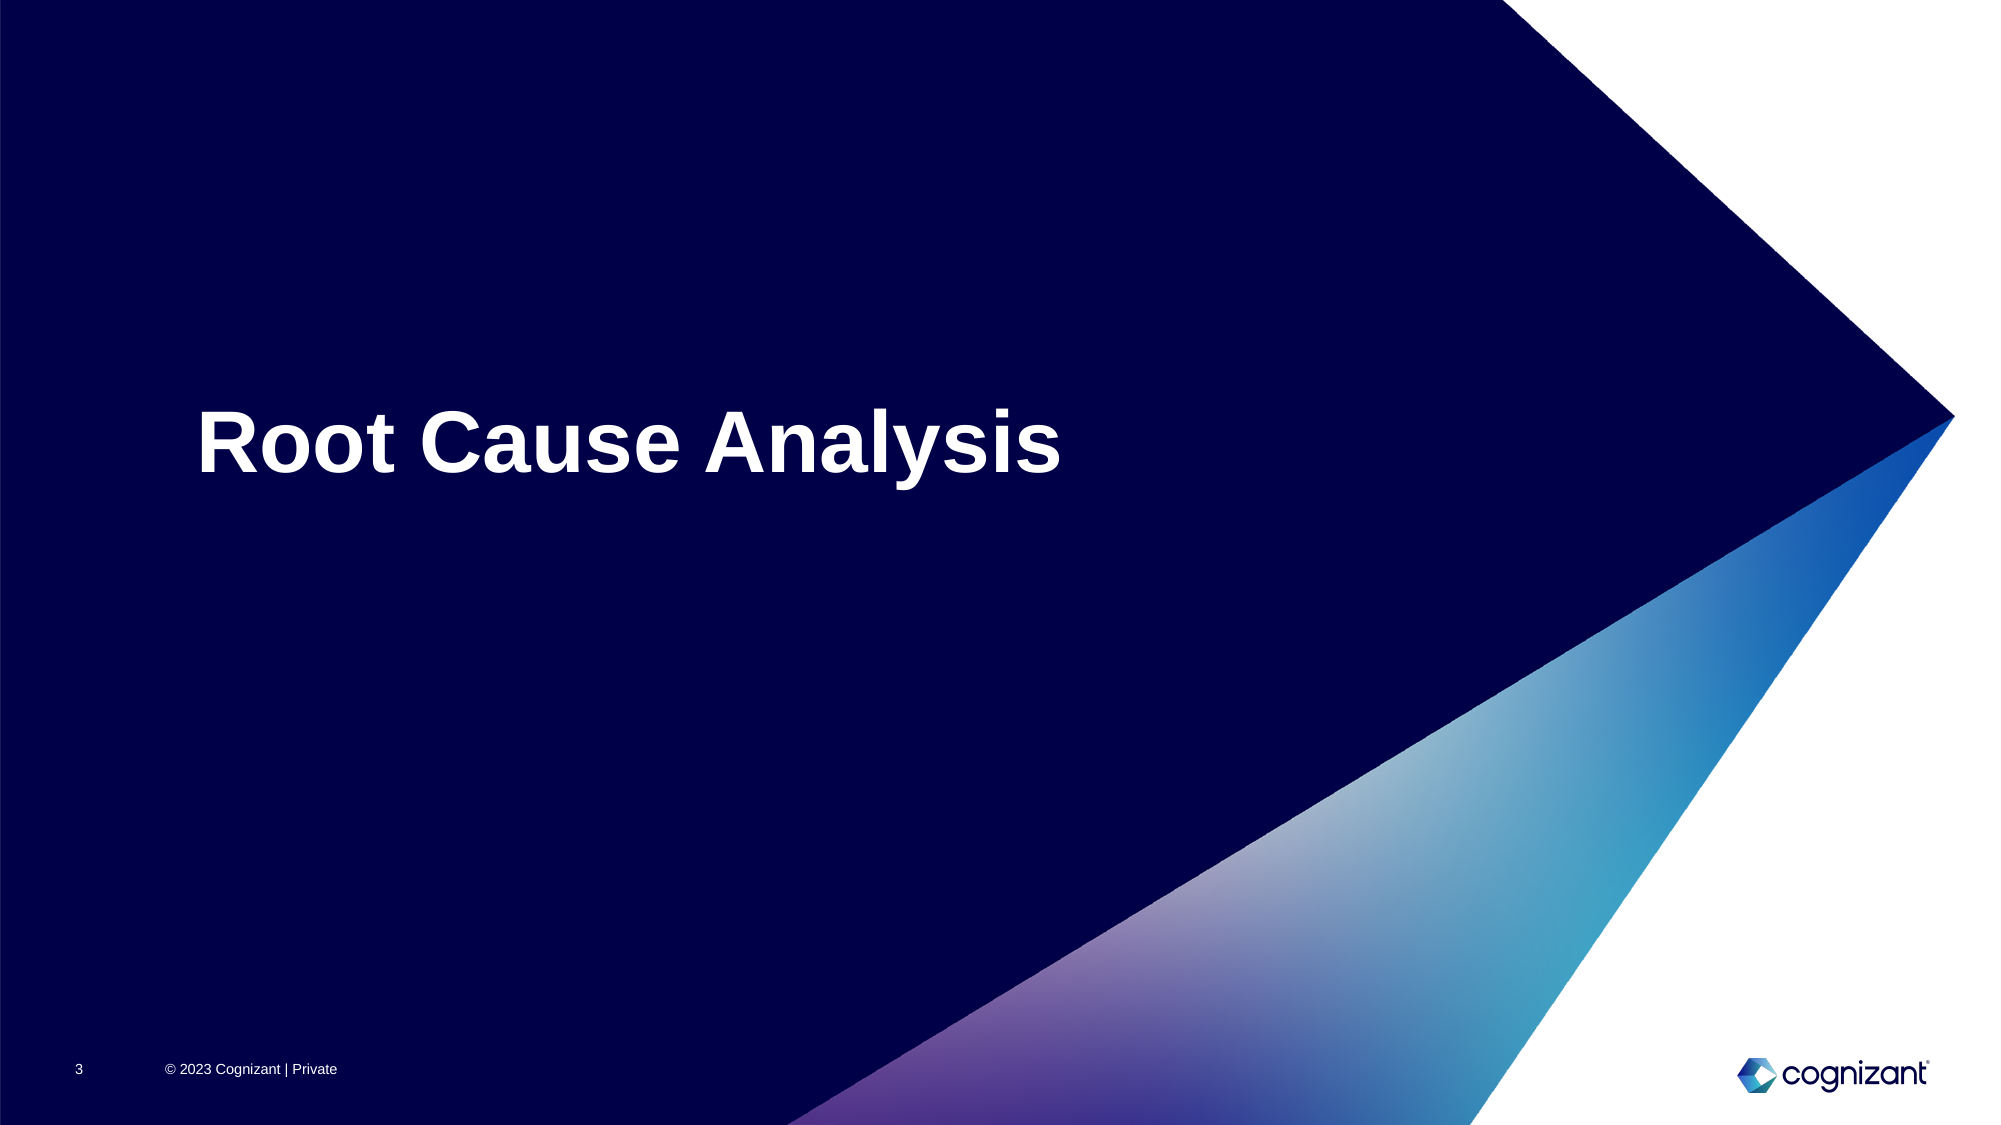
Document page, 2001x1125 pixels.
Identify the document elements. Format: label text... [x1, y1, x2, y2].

slide_number 3 [75, 1050, 135, 1088]
footer © 2023 Cognizant | Private [165, 1050, 390, 1088]
text_box Root Cause Analysis [195, 385, 1735, 491]
picture [0, 0, 2000, 1125]
